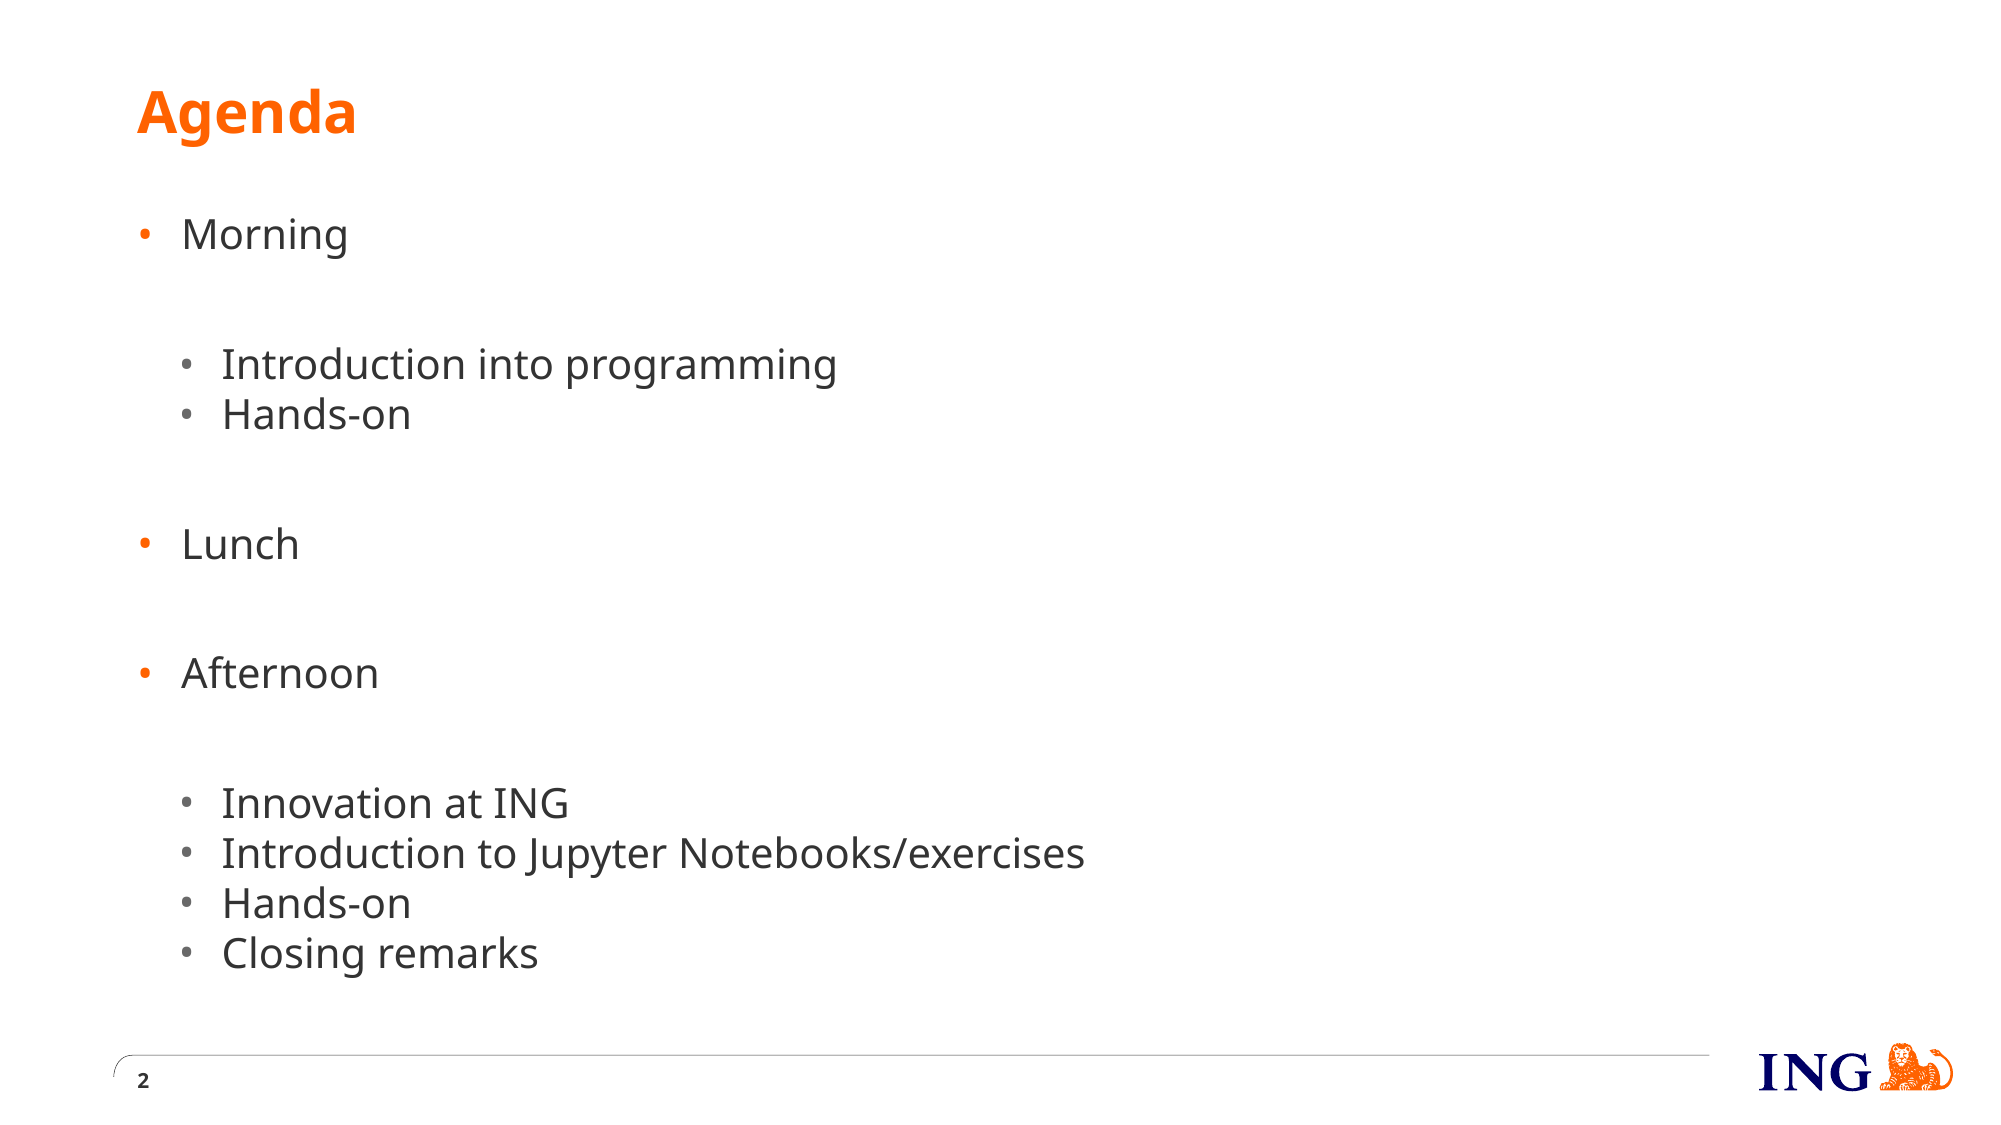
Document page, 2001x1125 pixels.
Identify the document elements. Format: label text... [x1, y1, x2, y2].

slide_number 2 [137, 1065, 219, 1097]
title Agenda [137, 46, 1860, 187]
list Morning Introduction into programming Hands-on Lunch Afternoon Innovation at ING Introduction to Jupyter Notebooks/exercises Hands-on Closing remarks [137, 208, 1860, 1025]
